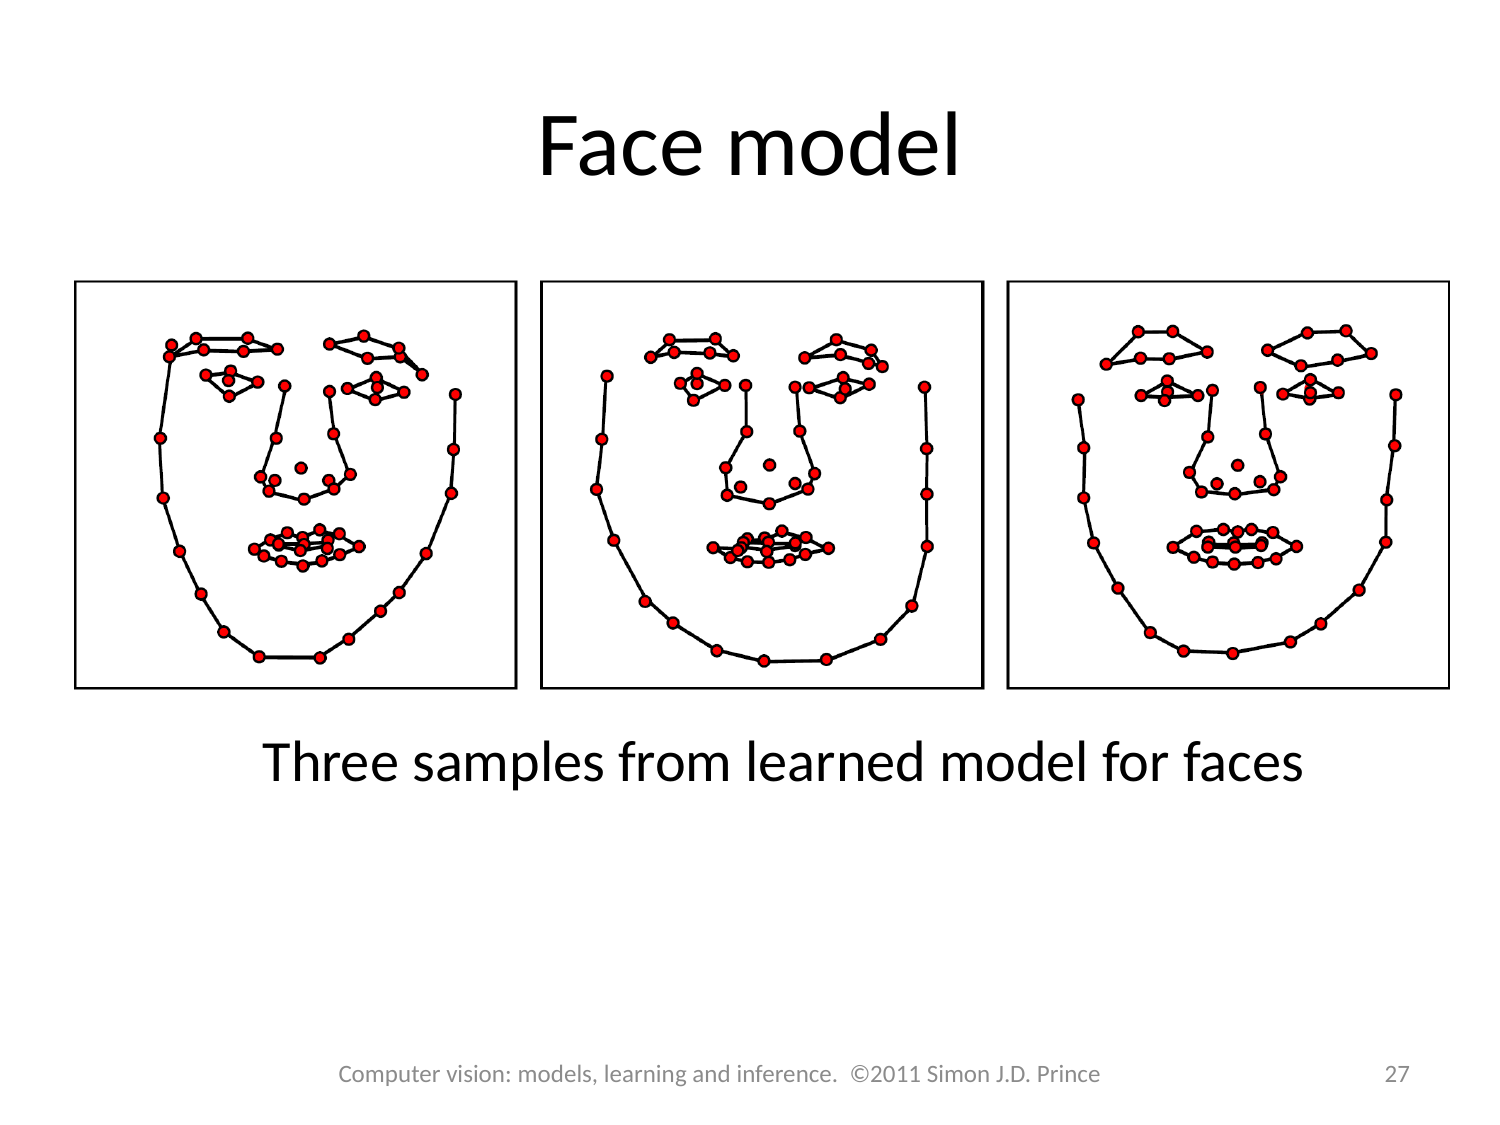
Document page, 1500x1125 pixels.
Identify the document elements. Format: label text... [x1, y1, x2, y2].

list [52, 266, 1459, 700]
text_box Three samples from learned model for faces [247, 716, 1320, 801]
title Face model [75, 45, 1425, 233]
text_box Computer vision: models, learning and inference. ©2011 Simon J.D. Prince [301, 1042, 1140, 1103]
text_box 27 [1140, 1042, 1425, 1103]
